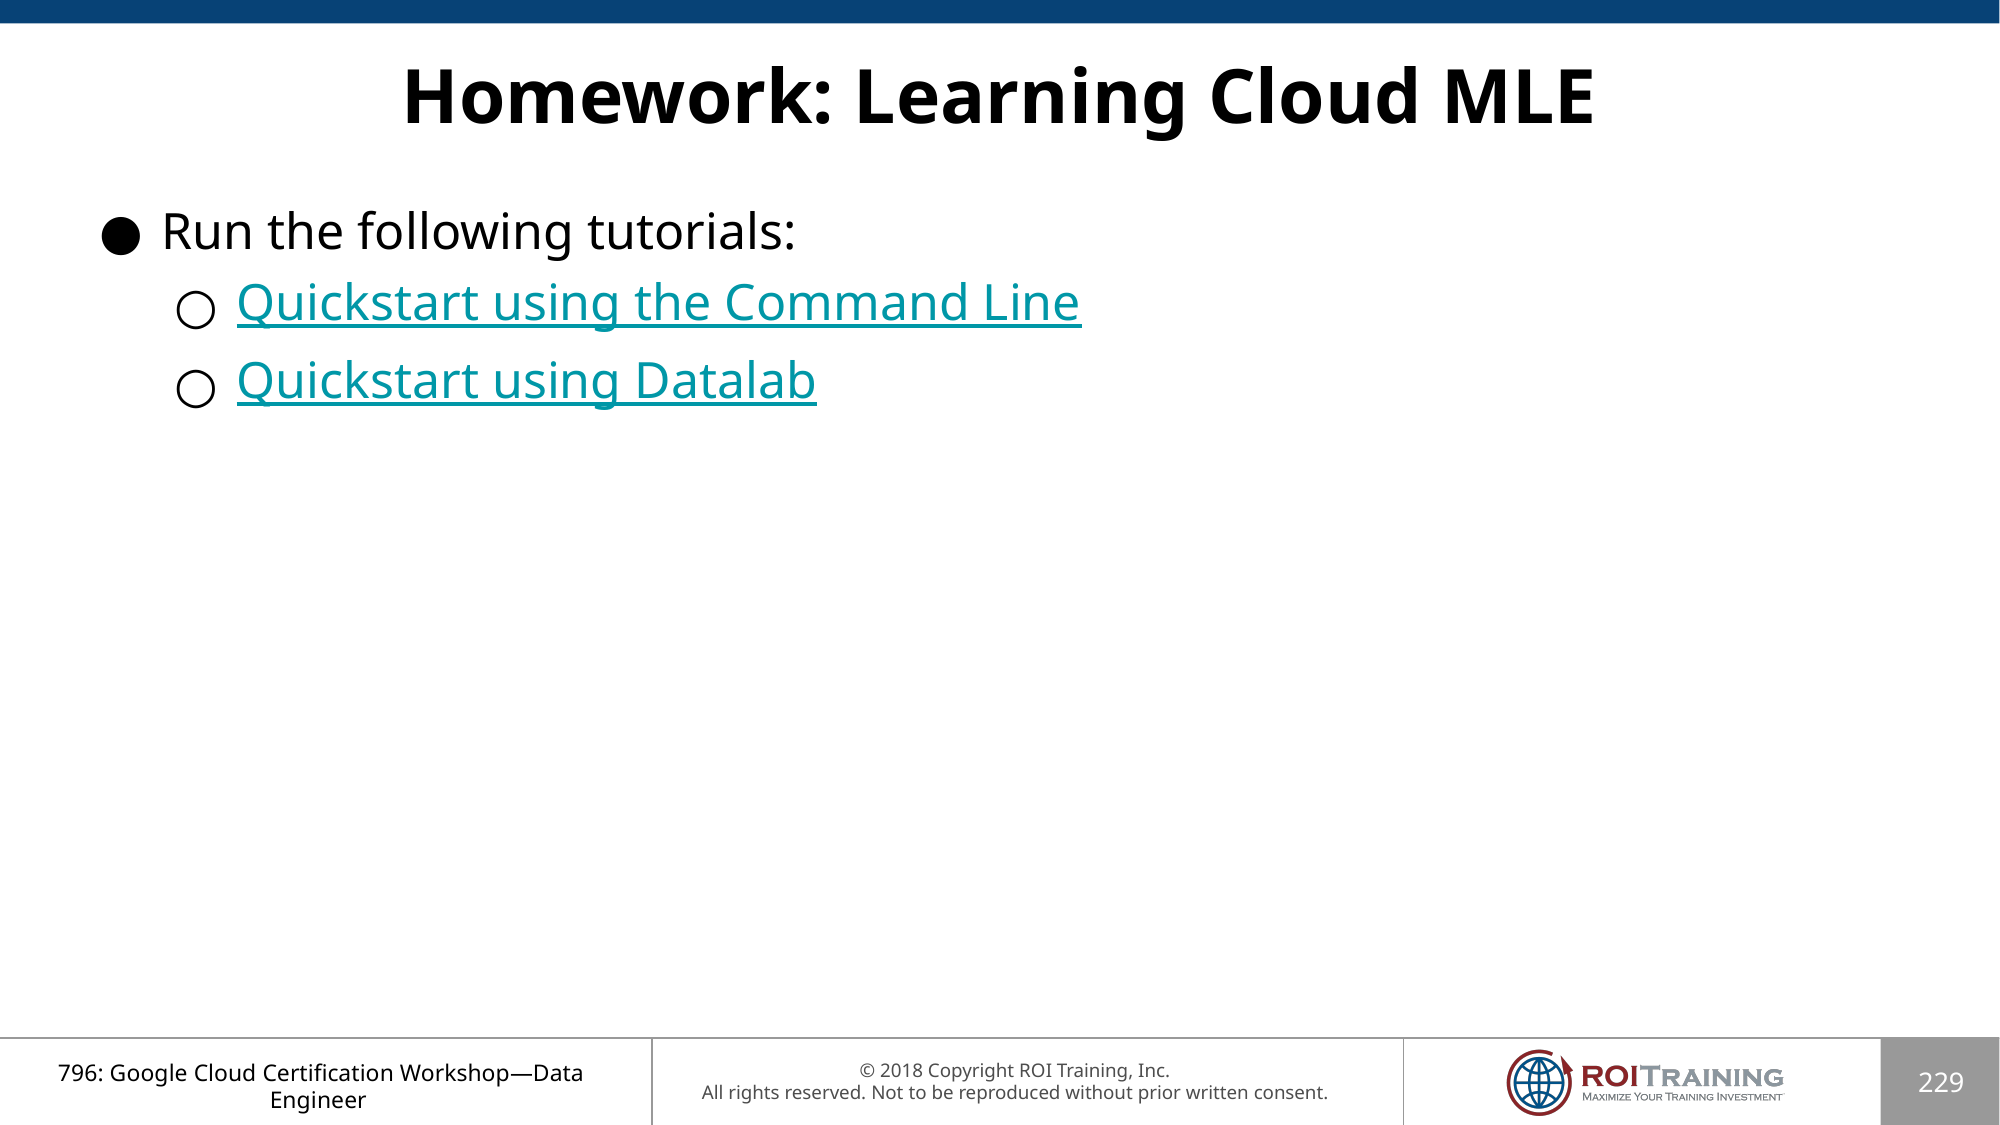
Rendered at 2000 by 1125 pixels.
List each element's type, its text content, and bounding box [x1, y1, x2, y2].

list Run the following tutorials: Quickstart using the Command Line Quickstart using Datalab [66, 170, 1930, 1032]
picture [1498, 1048, 1789, 1117]
title Homework: Learning Cloud MLE [68, 30, 1932, 156]
